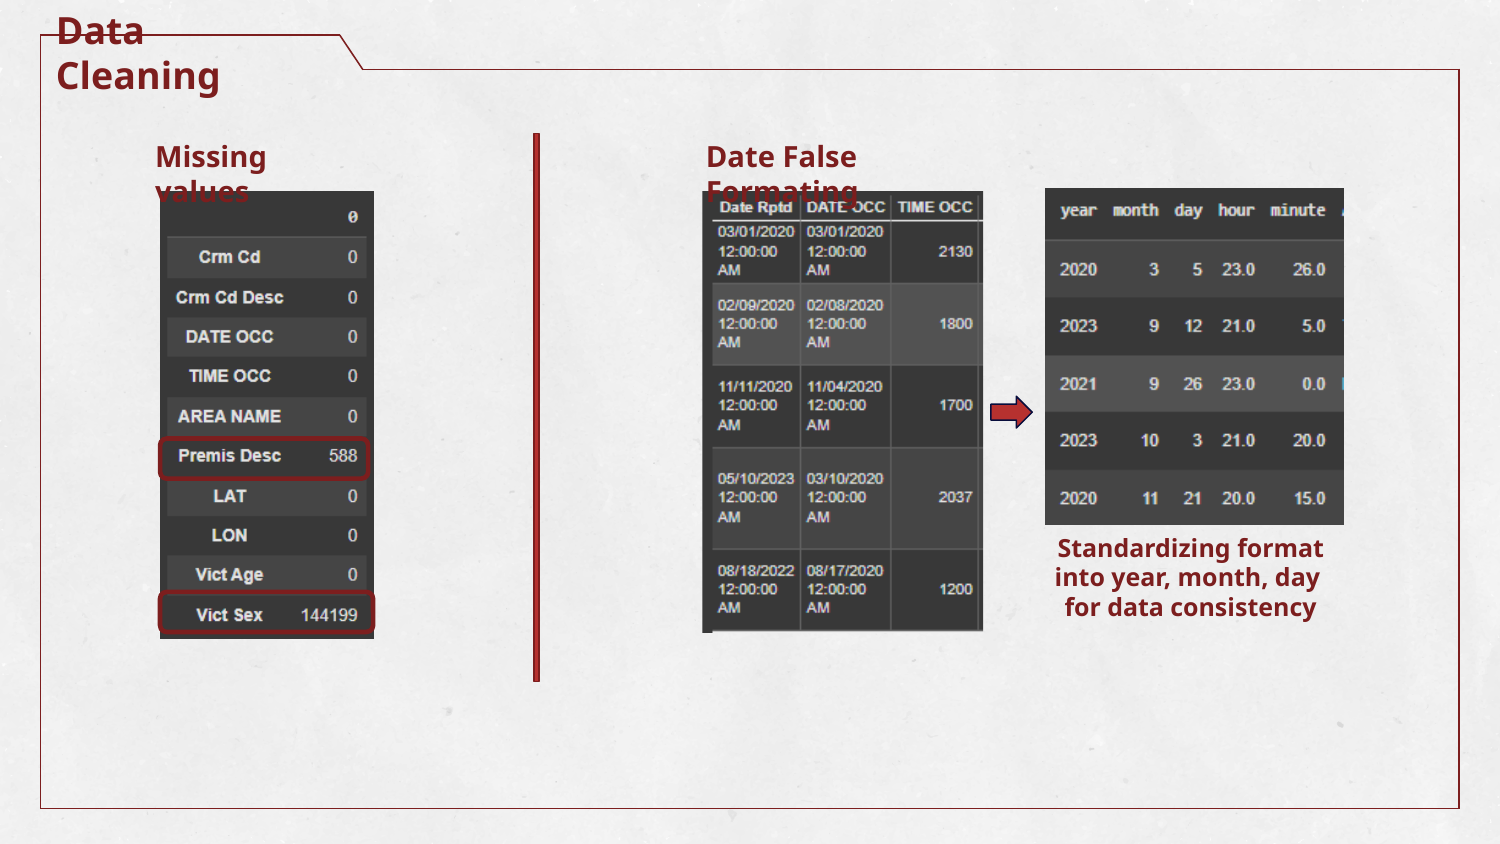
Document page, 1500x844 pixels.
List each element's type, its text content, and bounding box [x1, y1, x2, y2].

subtitle Data Cleaning [40, 39, 331, 112]
text_box [990, 396, 1033, 429]
text_box [533, 133, 539, 682]
picture [702, 191, 984, 633]
picture [1045, 188, 1345, 526]
text_box Date False Formating [690, 123, 1012, 224]
text_box Standardizing format into year, month, day for data consistency [1036, 517, 1346, 637]
text_box Missing values [140, 123, 382, 224]
picture [159, 191, 374, 639]
